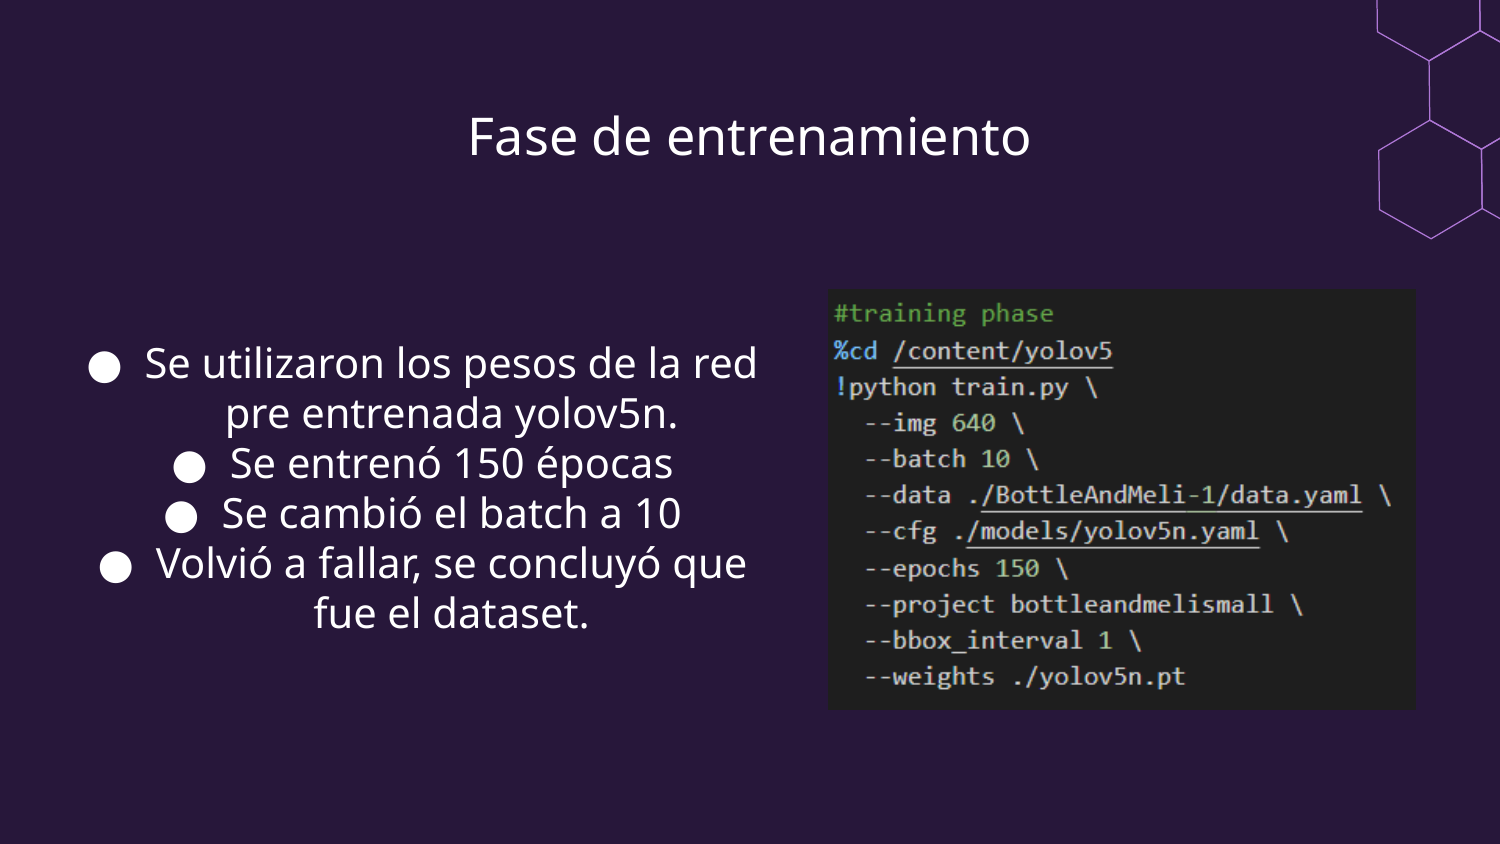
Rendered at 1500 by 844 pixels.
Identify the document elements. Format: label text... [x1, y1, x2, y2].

title Se utilizaron los pesos de la red pre entrenada yolov5n. Se entrenó 150 épocas Se cambió el batch a 10 Volvió a fallar, se concluyó que fue el dataset. [44, 322, 784, 744]
title Fase de entrenamiento [118, 88, 1382, 183]
picture [828, 289, 1417, 710]
